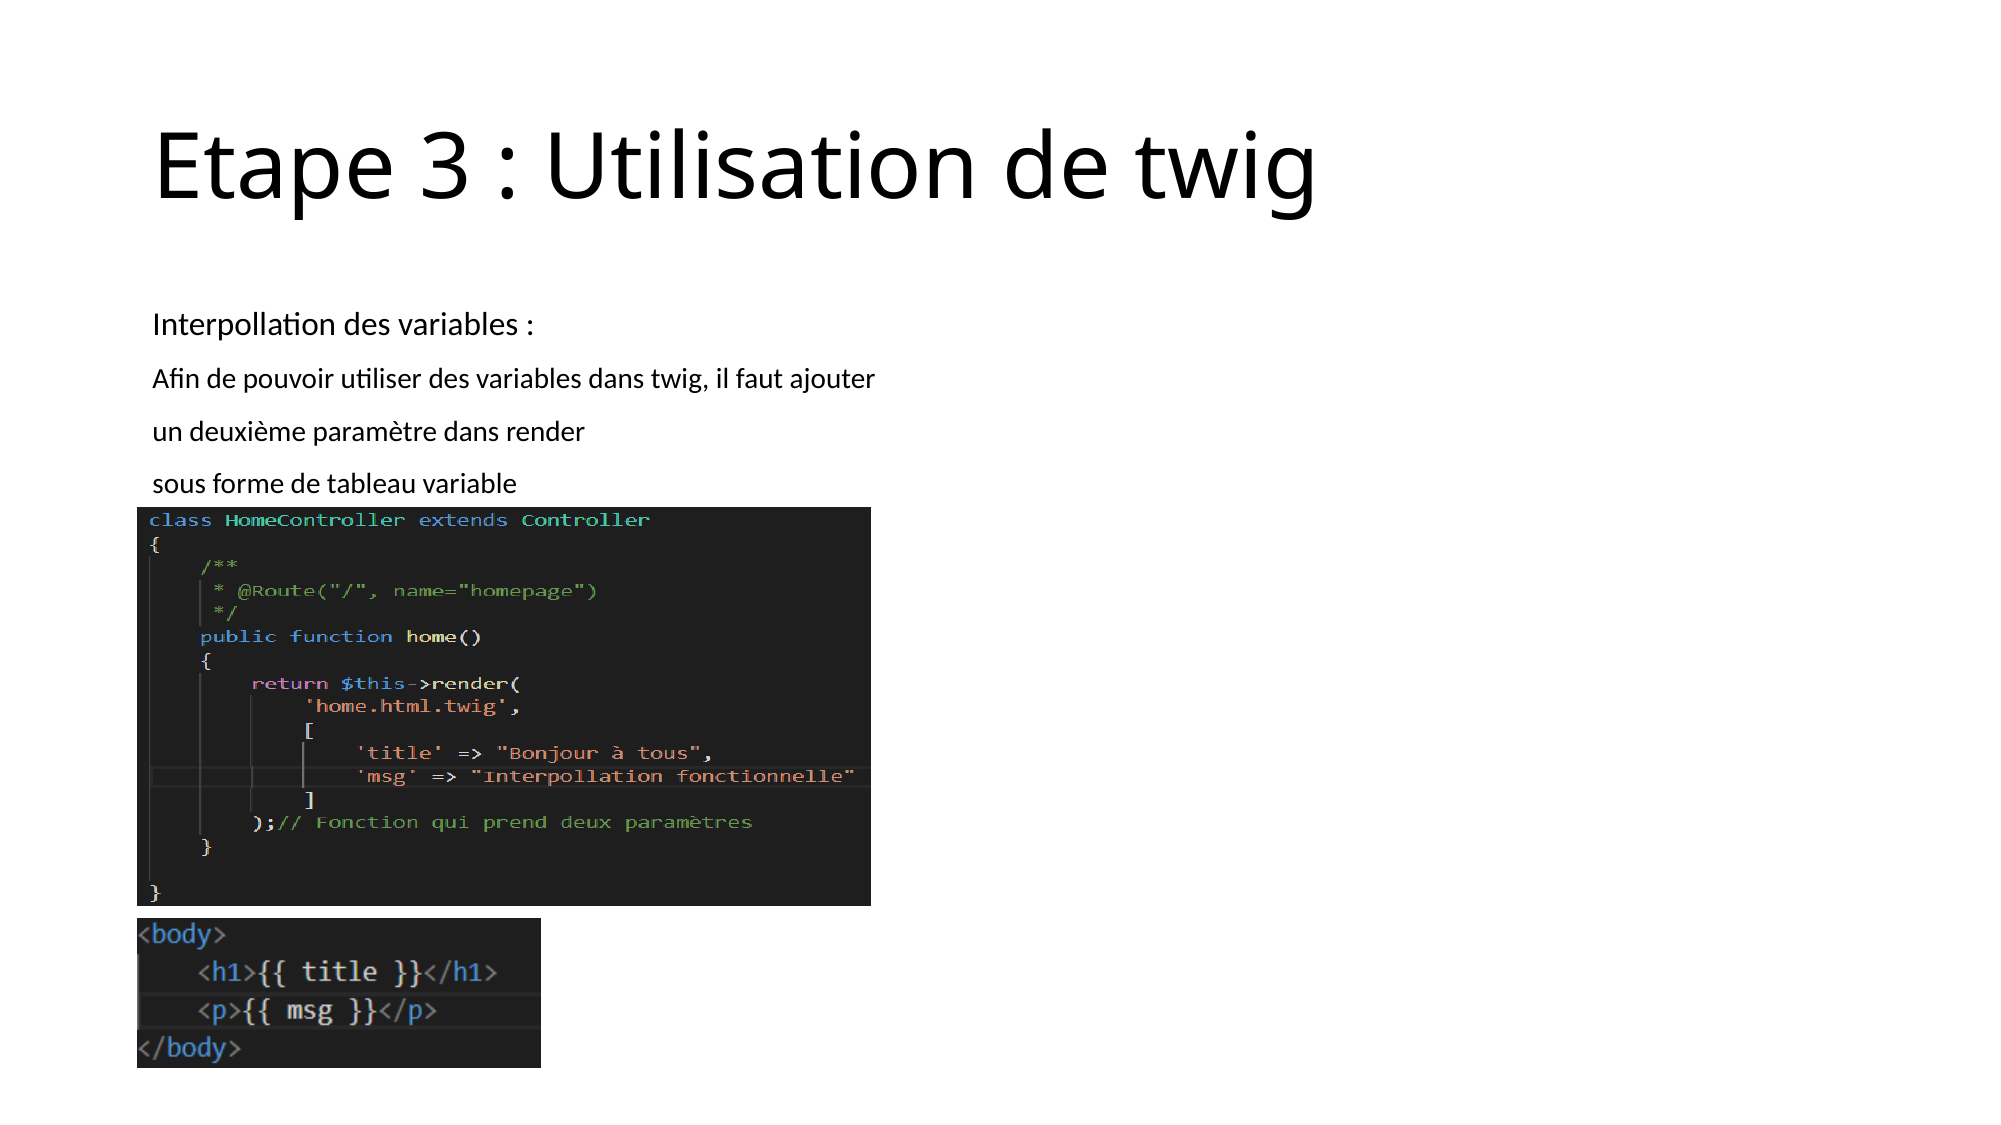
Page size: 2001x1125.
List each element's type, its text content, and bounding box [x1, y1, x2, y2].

picture [137, 507, 871, 906]
picture [137, 918, 541, 1068]
list Interpollation des variables : Afin de pouvoir utiliser des variables dans twig, il faut ajouter un deuxième paramètre dans render sous forme de tableau variable [137, 299, 1863, 1014]
title Etape 3 : Utilisation de twig [137, 59, 1863, 278]
